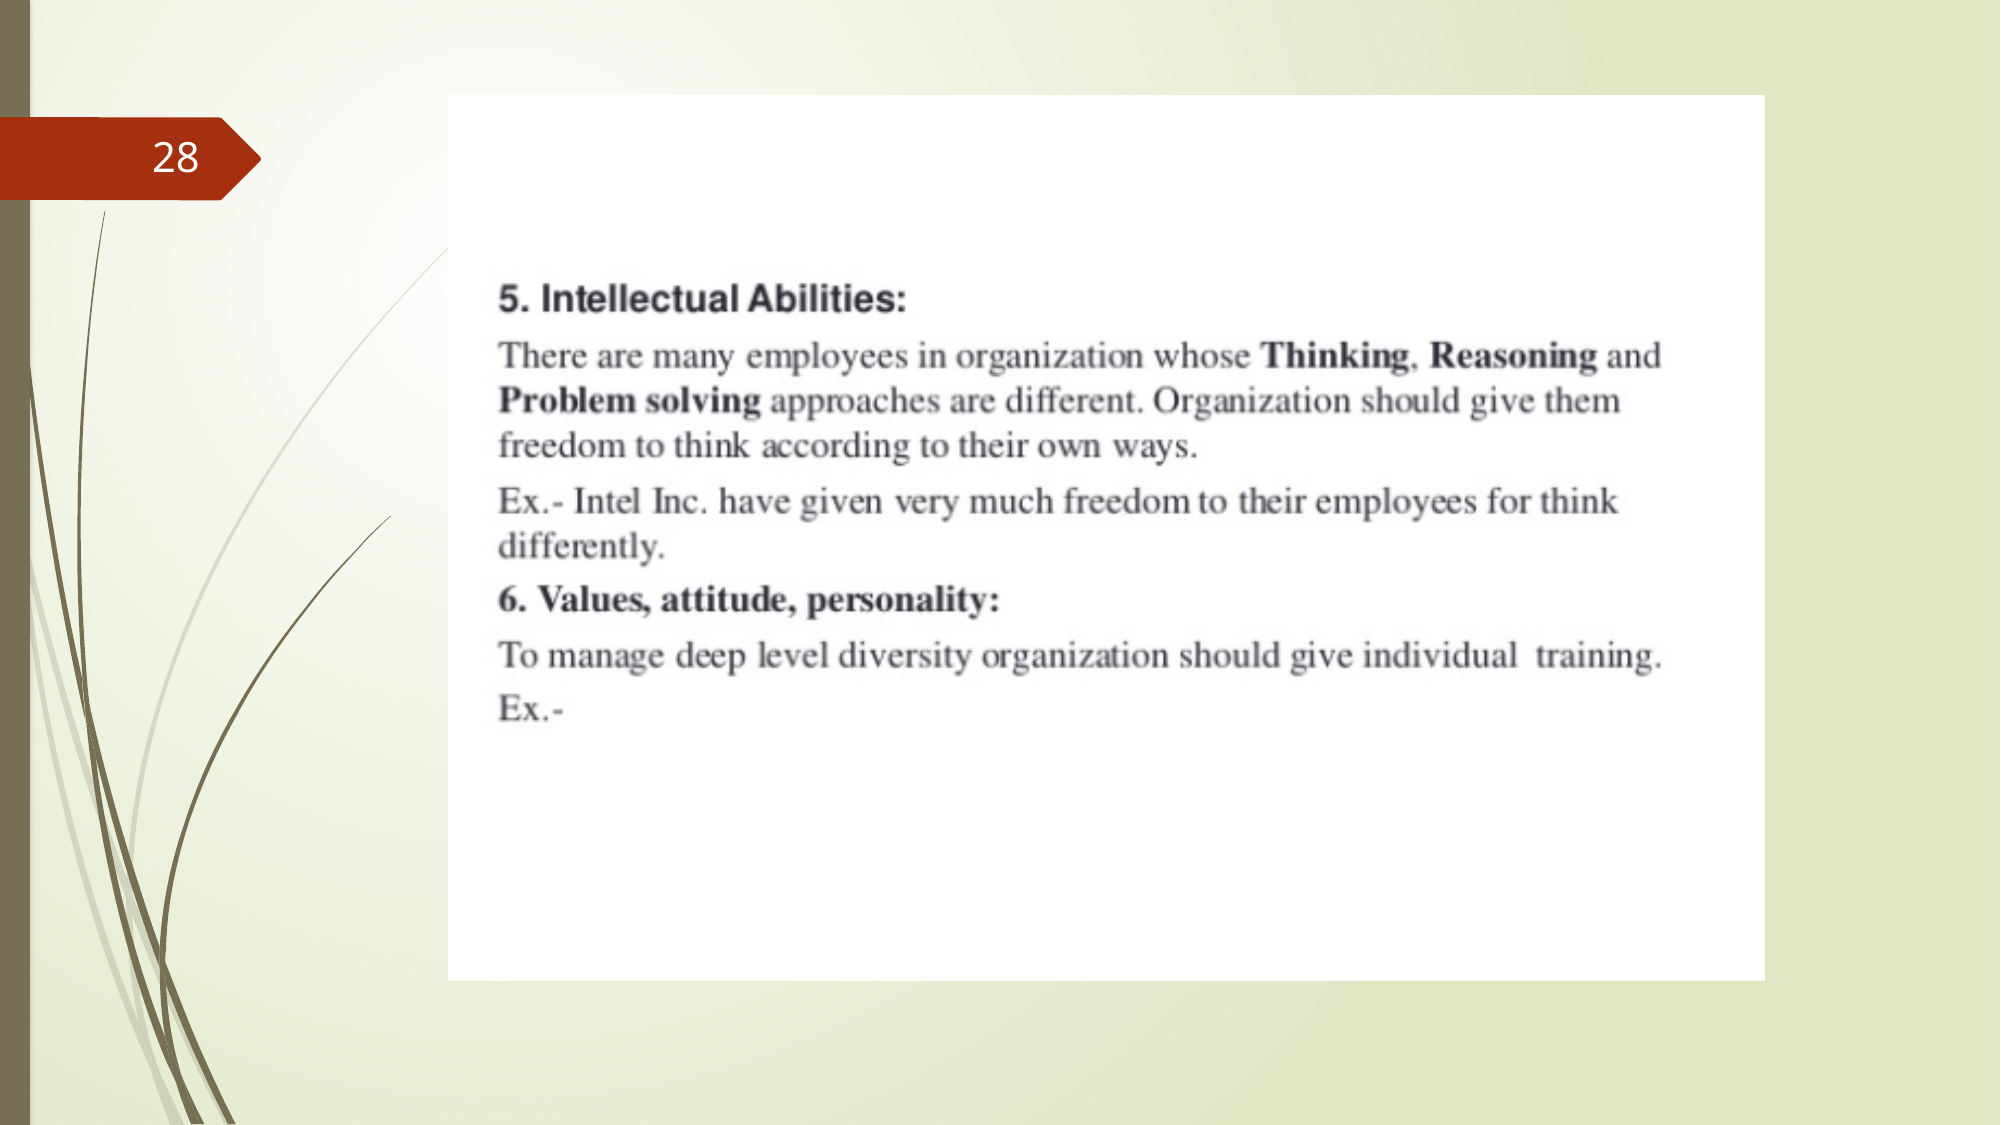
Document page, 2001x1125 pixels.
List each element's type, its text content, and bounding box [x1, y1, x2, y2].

slide_number 28 [87, 129, 216, 190]
picture [448, 95, 1765, 981]
